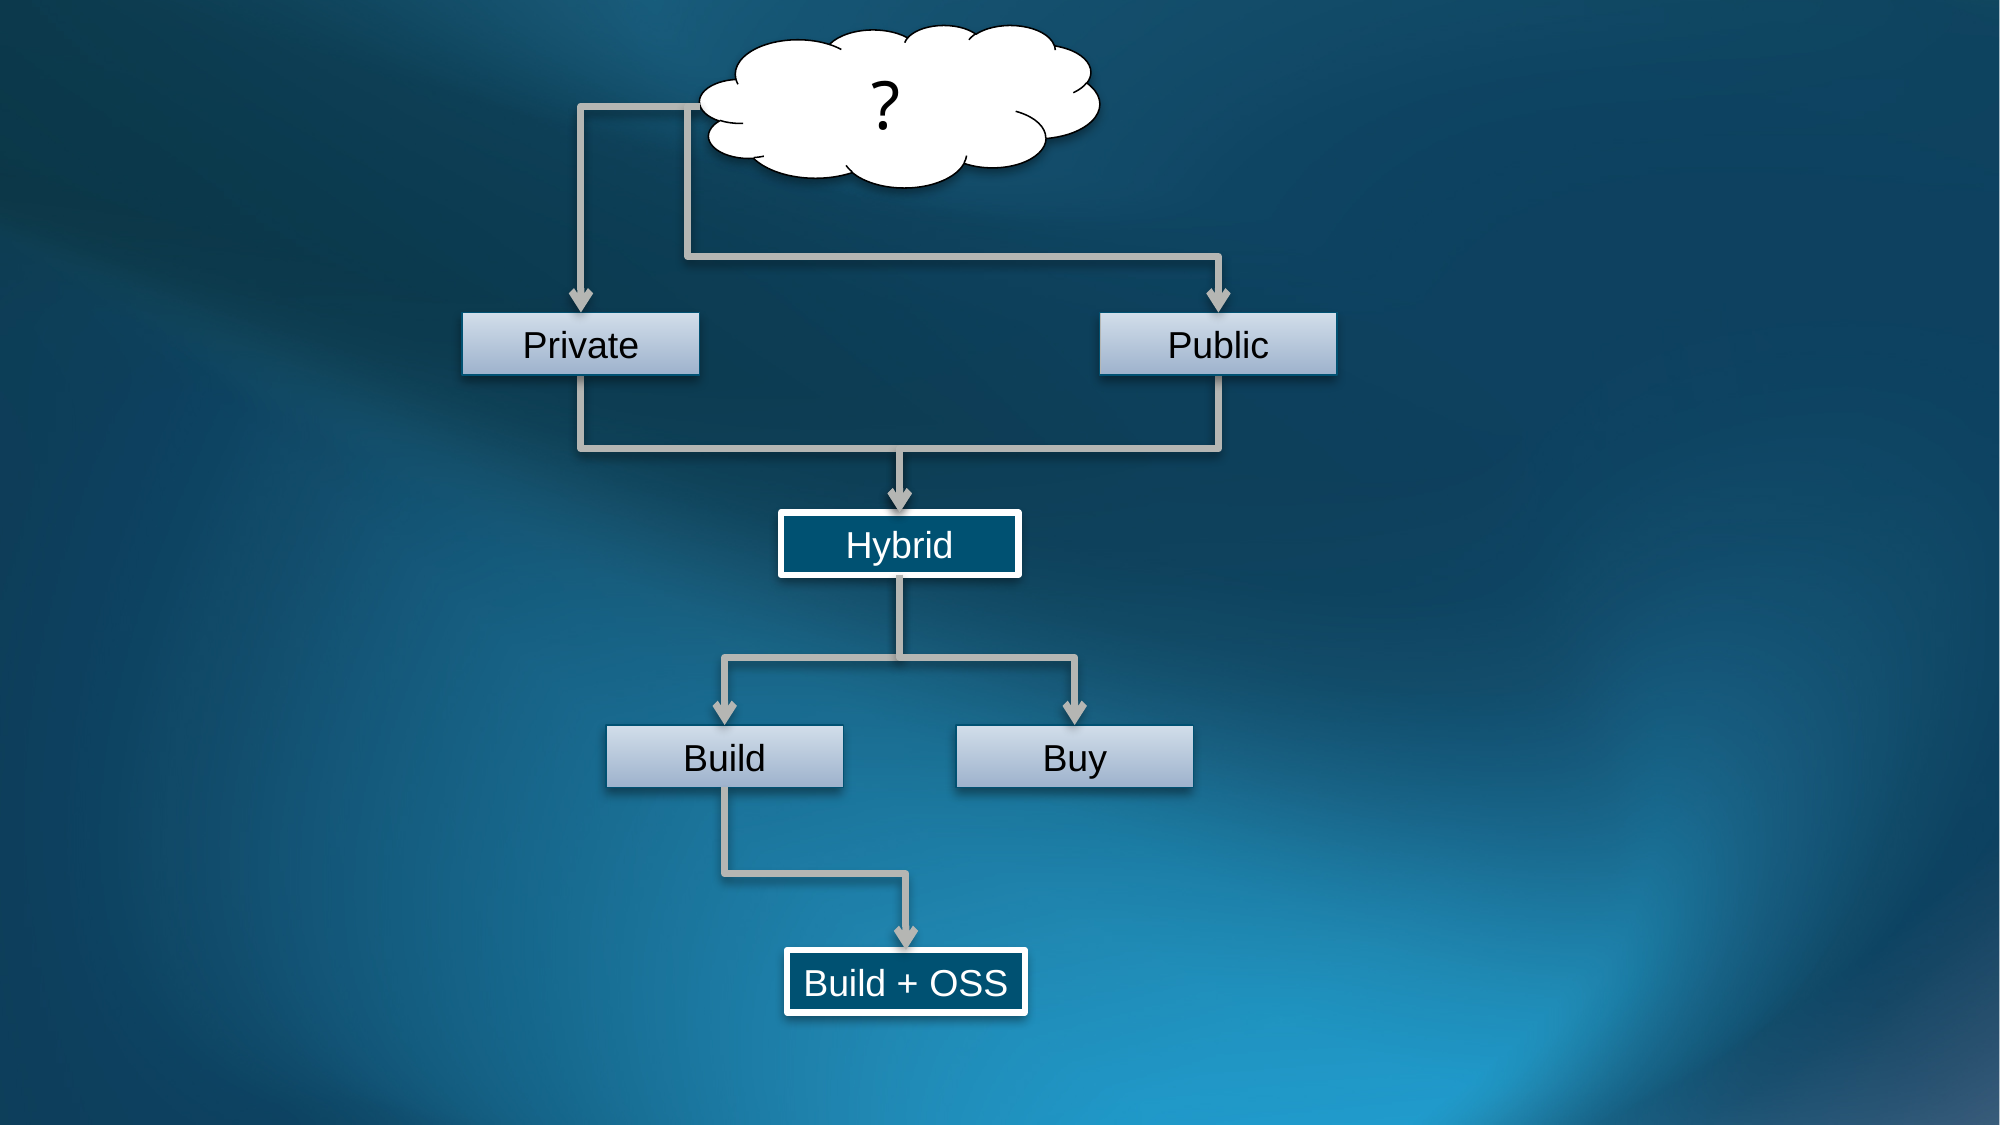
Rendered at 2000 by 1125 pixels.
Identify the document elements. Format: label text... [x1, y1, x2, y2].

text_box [580, 388, 1219, 576]
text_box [724, 787, 1025, 1013]
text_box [605, 574, 1194, 788]
picture [0, 0, 2000, 1125]
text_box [461, 174, 1338, 376]
text_box ? [698, 24, 1101, 173]
